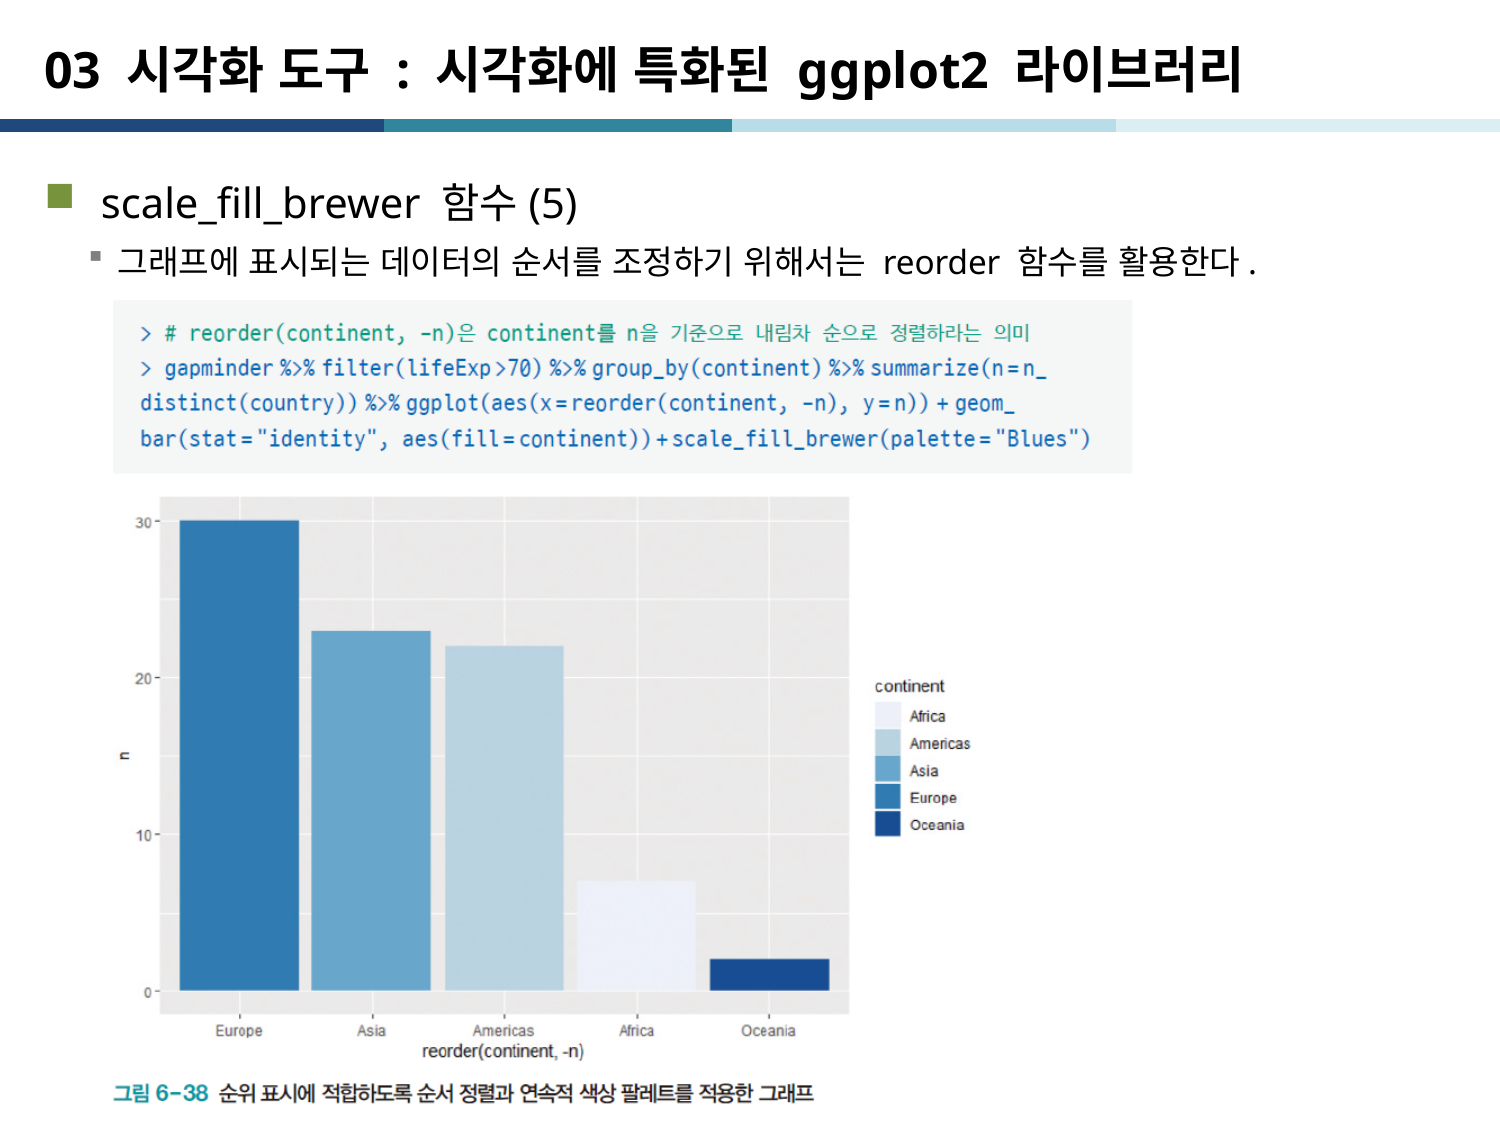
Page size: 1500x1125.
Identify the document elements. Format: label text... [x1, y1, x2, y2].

title 03 시각화 도구 : 시각화에 특화된 ggplot2 라이브러리 [29, 23, 1317, 114]
list scale_fill_brewer 함수(5) 그래프에 표시되는 데이터의 순서를 조정하기 위해서는 reorder 함수를 활용한다. [29, 148, 1471, 1083]
picture [93, 287, 1156, 1118]
